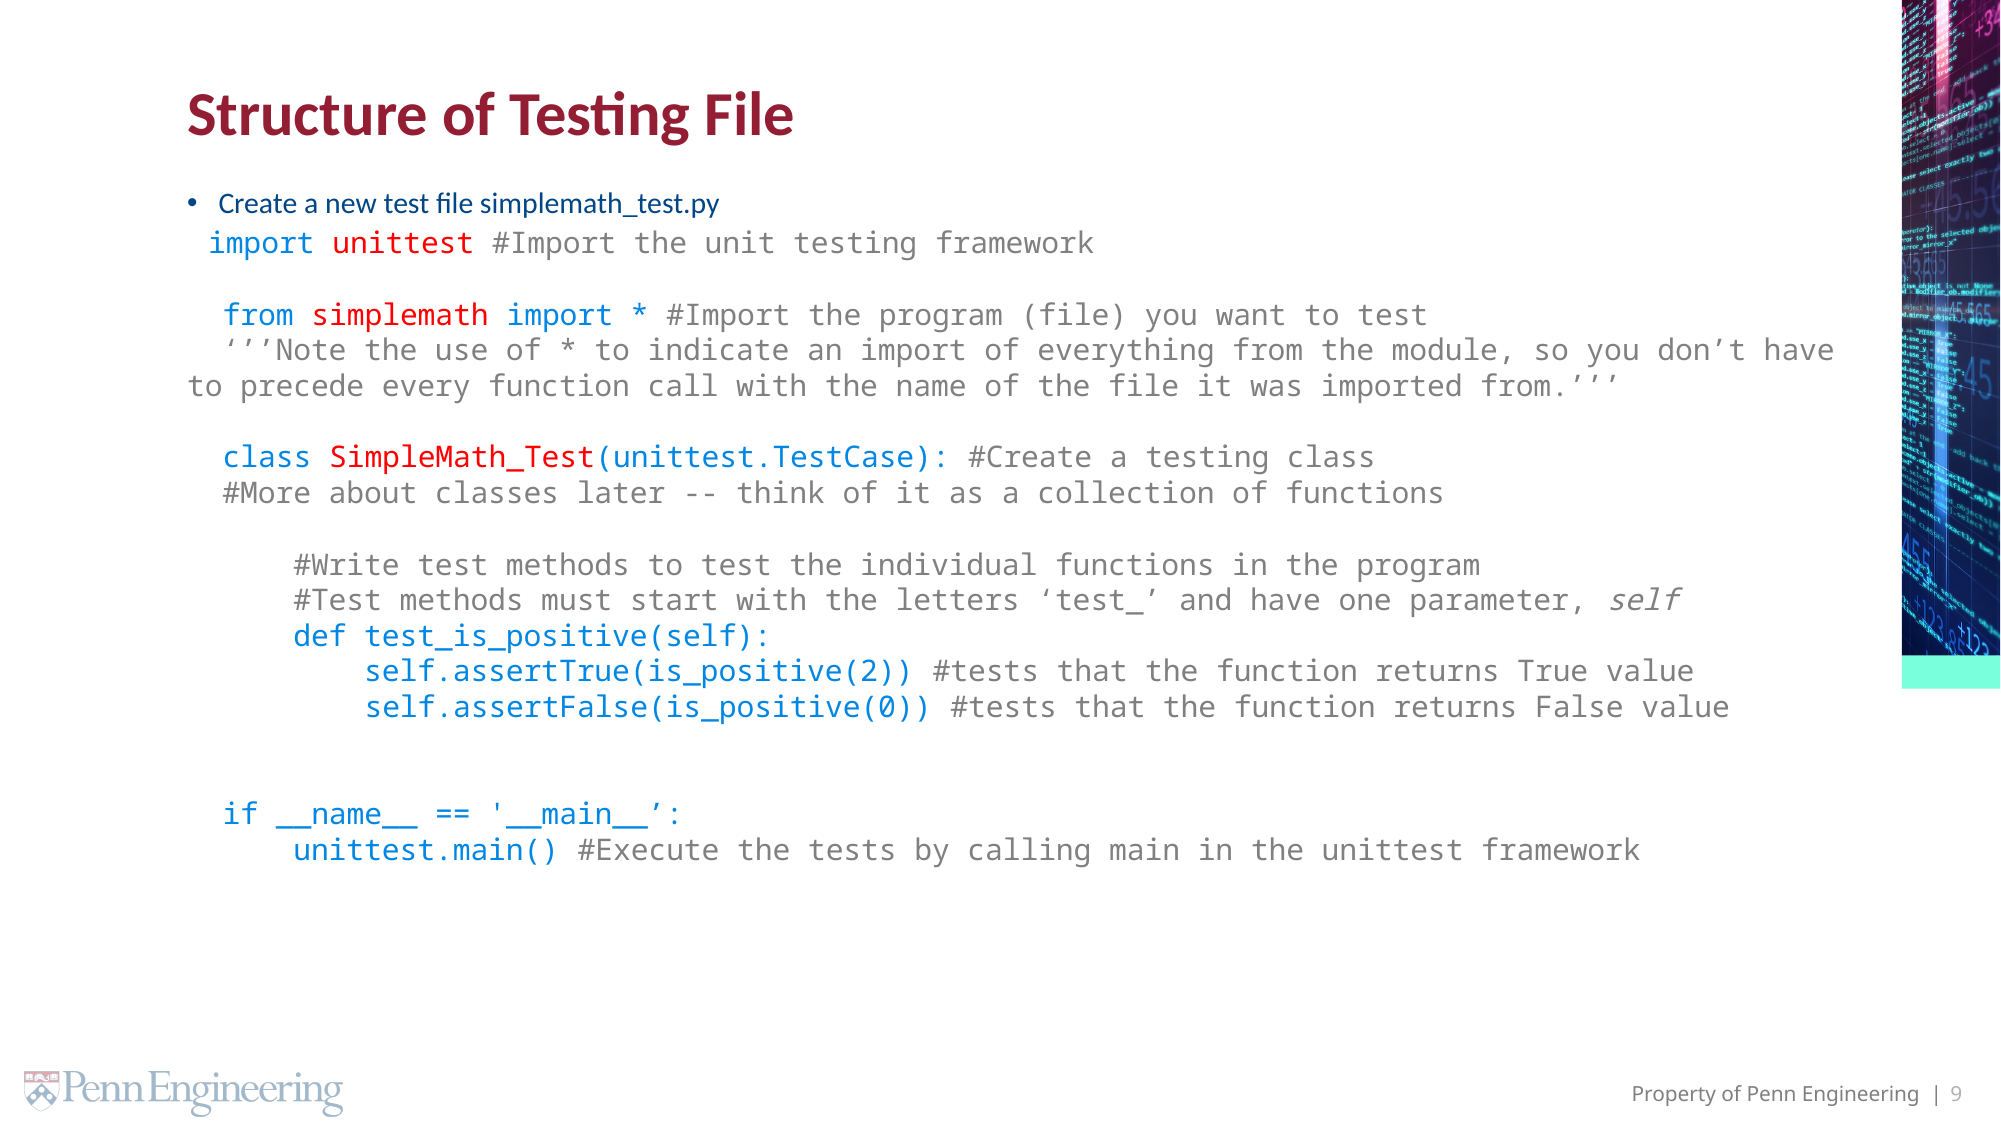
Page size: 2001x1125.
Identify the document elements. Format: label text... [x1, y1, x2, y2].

picture [1901, 0, 2001, 655]
list Create a new test file simplemath_test.py import unittest #Import the unit testing framework from simplemath import * #Import the program (file) you want to test ‘’’Note the use of * to indicate an import of everything from the module, so you don’t have to precede every function call with the name of the file it was imported from.’’’ class SimpleMath_Test(unittest.TestCase): #Create a testing class #More about classes later -- think of it as a collection of functions #Write test methods to test the individual functions in the program #Test methods must start with the letters ‘test_’ and have one parameter, self def test_is_positive(self): self.assertTrue(is_positive(2)) #tests that the function returns True value self.assertFalse(is_positive(0)) #tests that the function returns False value if __name__ == '__main__’: unittest.main() #Execute the tests by calling main in the unittest framework [187, 184, 1871, 868]
title Structure of Testing File [187, 54, 1871, 176]
slide_number 9 [1935, 1065, 2000, 1125]
